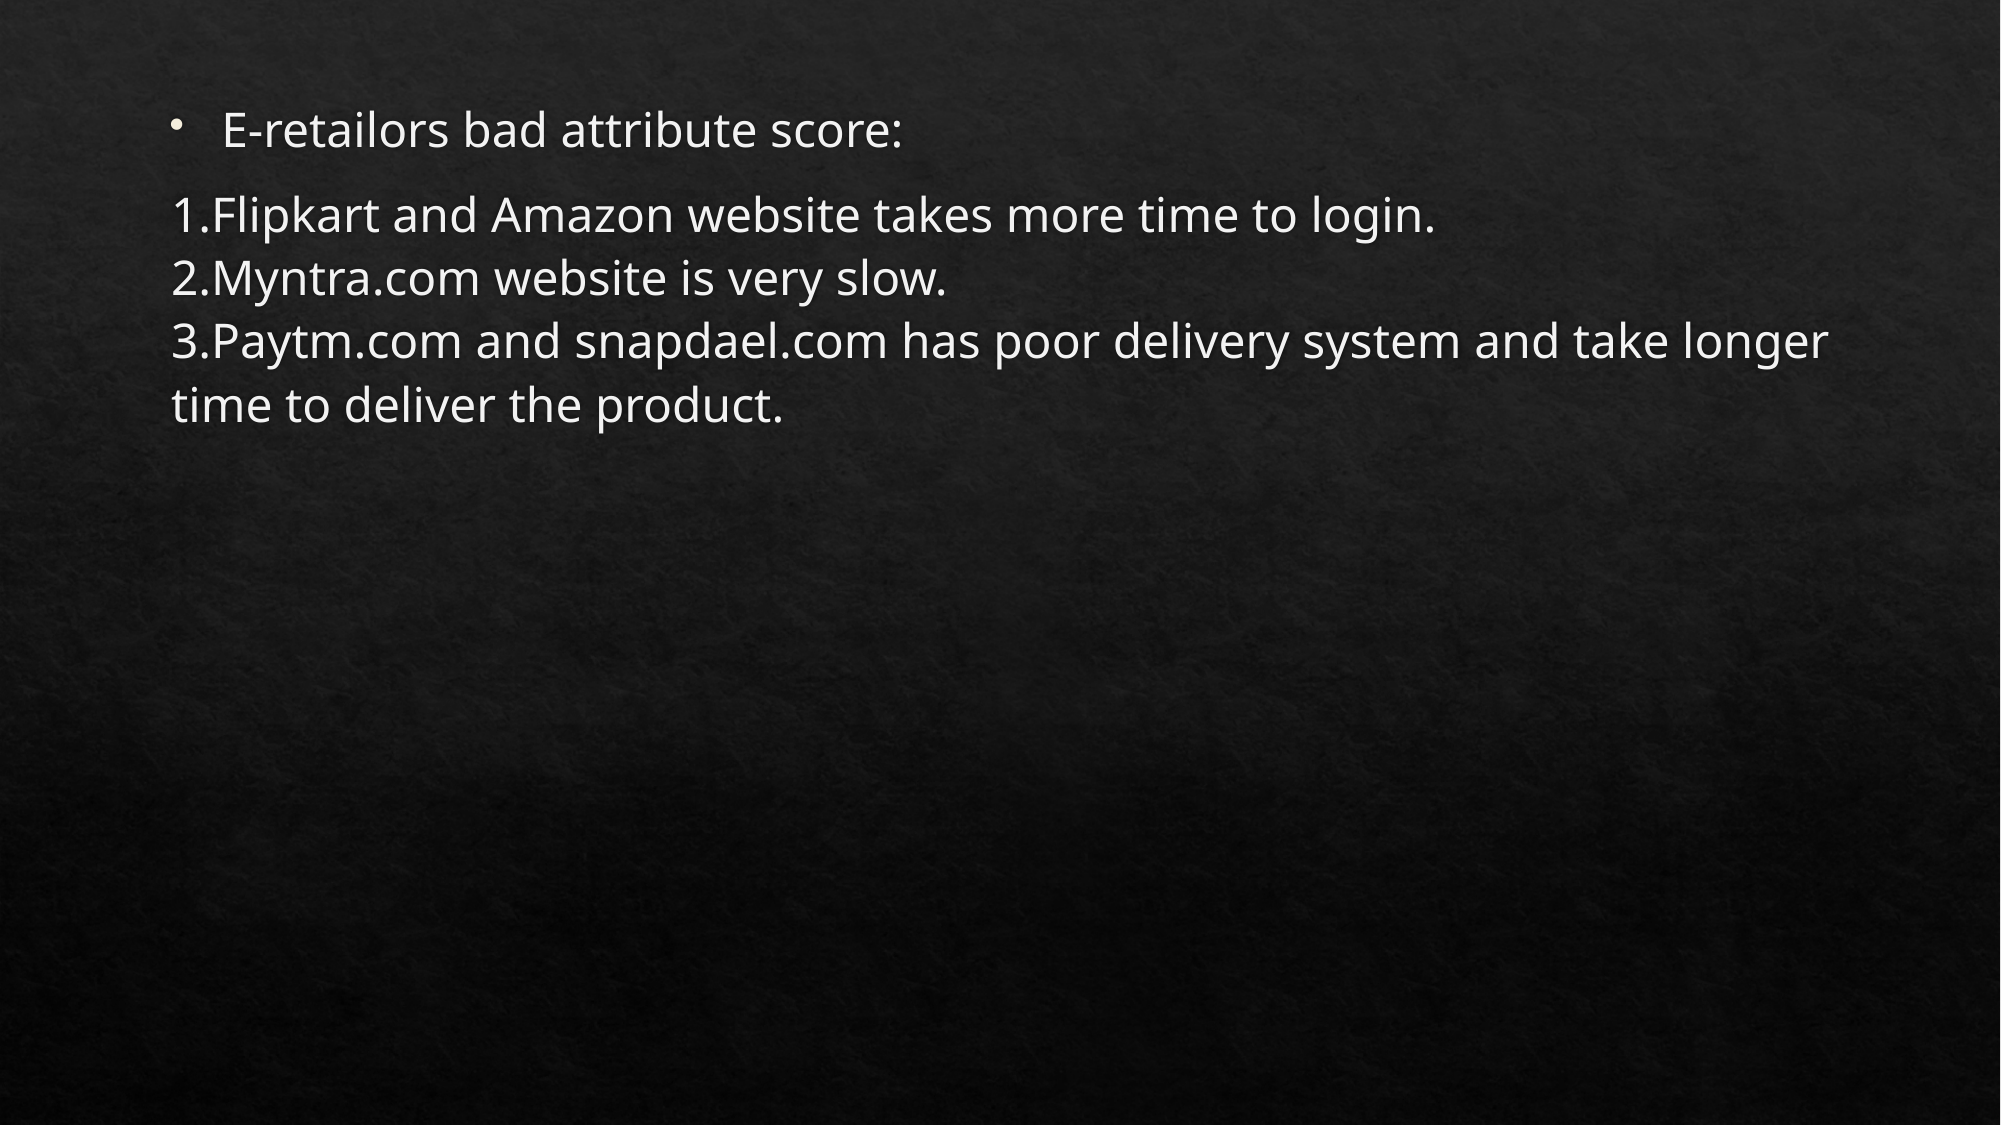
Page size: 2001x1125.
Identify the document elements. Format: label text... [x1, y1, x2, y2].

list E-retailors bad attribute score: 1.Flipkart and Amazon website takes more time to login. 2.Myntra.com website is very slow. 3.Paytm.com and snapdael.com has poor delivery system and take longer time to deliver the product. [149, 86, 1849, 950]
